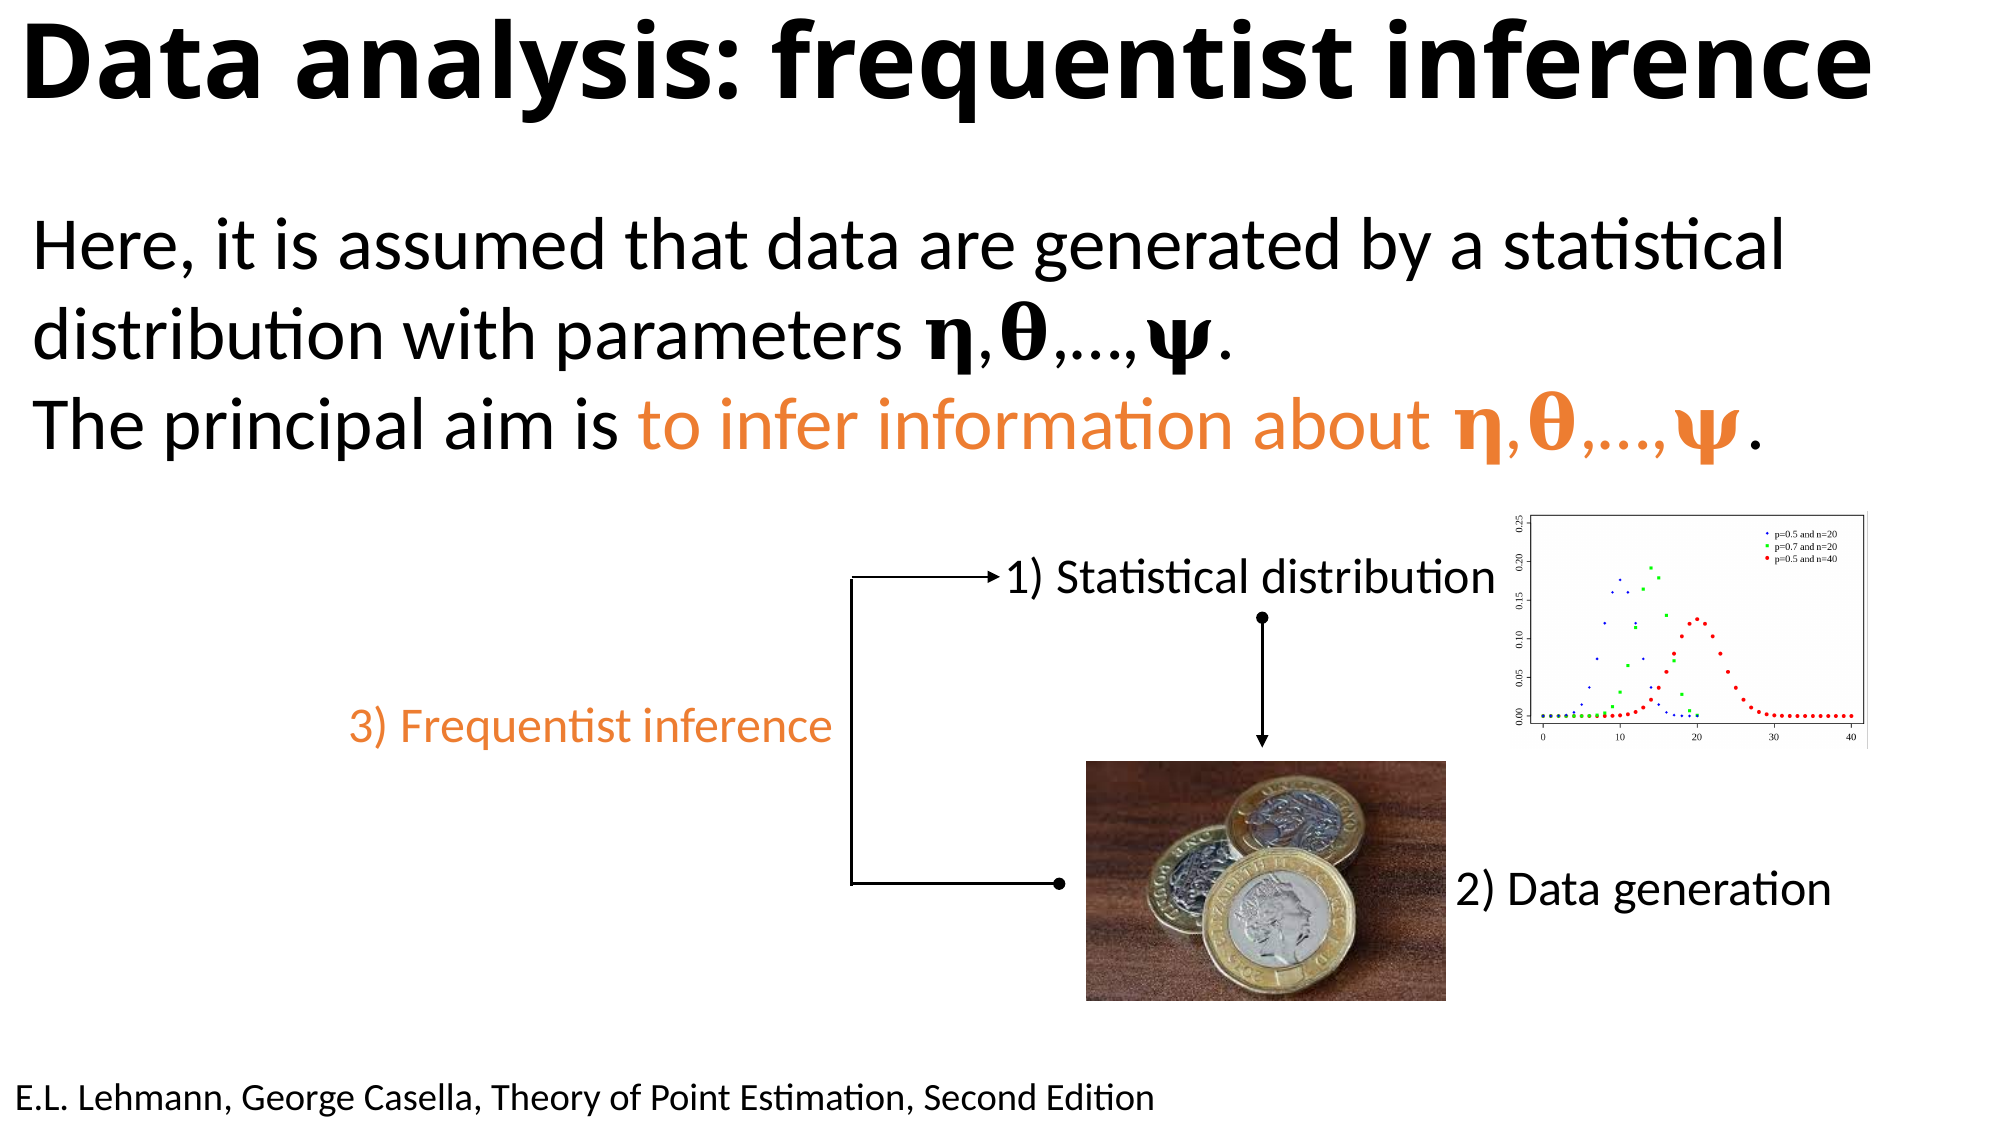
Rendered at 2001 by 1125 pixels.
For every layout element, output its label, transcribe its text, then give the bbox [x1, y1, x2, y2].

text_box Data analysis: frequentist inference [3, 10, 2000, 129]
text_box Here, it is assumed that data are generated by a statistical distribution with parameters 𝛈,𝛉,…,𝛙. The principal aim is to infer information about 𝛈,𝛉,…,𝛙. [17, 186, 1978, 472]
text_box E.L. Lehmann, George Casella, Theory of Point Estimation, Second Edition [0, 1064, 1189, 1125]
text_box 3) Frequentist inference [323, 685, 849, 761]
text_box 2) Data generation [1446, 847, 1868, 923]
picture [1086, 761, 1446, 1001]
text_box 1) Statistical distribution [988, 535, 1510, 611]
picture [1510, 511, 1868, 749]
